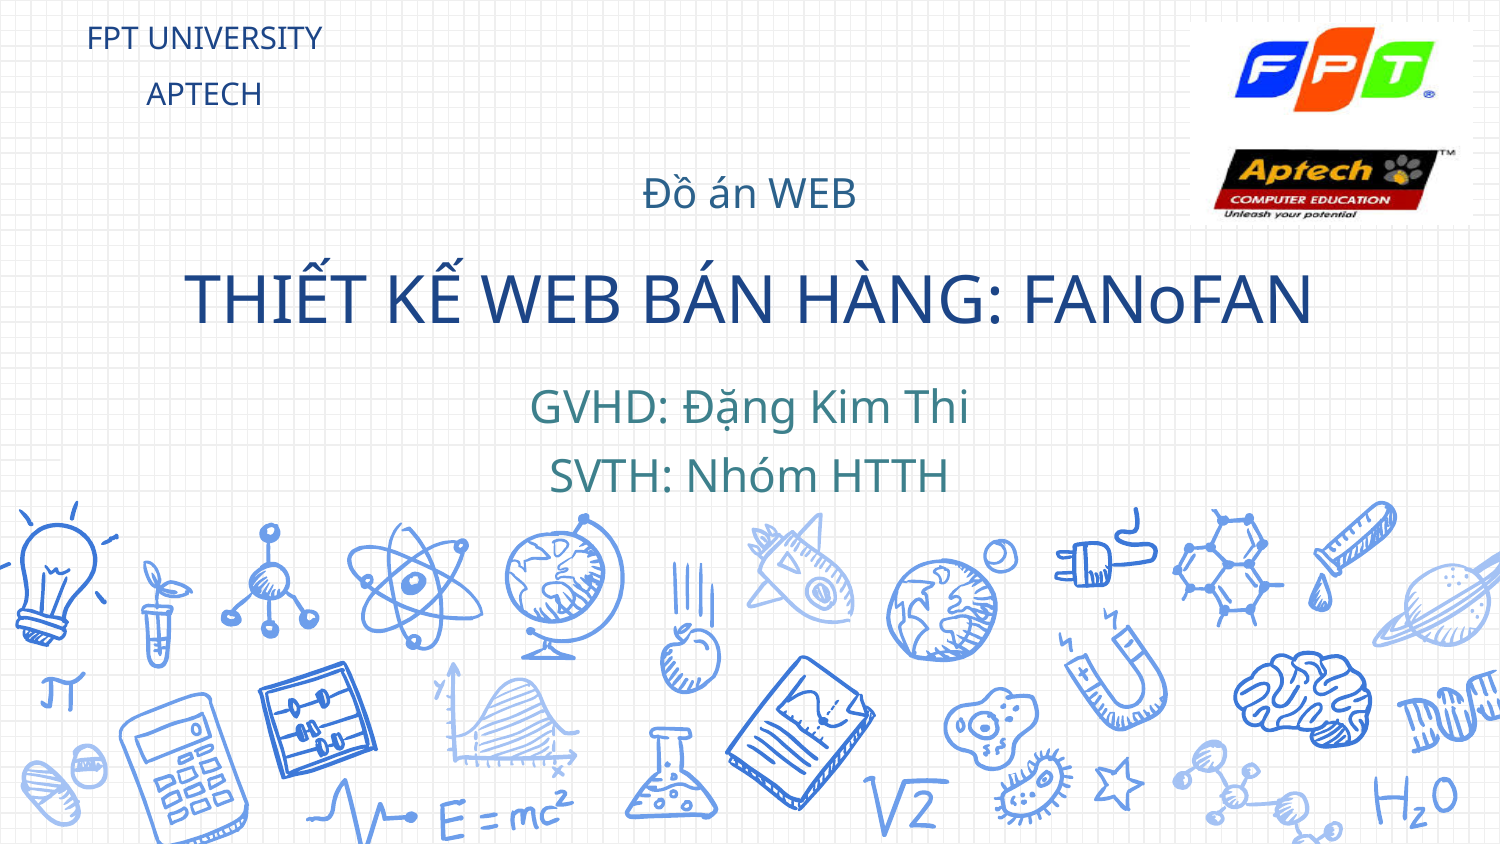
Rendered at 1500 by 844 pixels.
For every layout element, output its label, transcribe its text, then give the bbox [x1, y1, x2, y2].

text_box GVHD: Đặng Kim Thi [506, 370, 994, 441]
text_box SVTH: Nhóm HTTH [491, 439, 1009, 510]
text_box THIẾT KẾ WEB BÁN HÀNG: FANoFAN [0, 236, 1500, 317]
text_box FPT UNIVERSITY APTECH [0, 0, 410, 111]
picture [1189, 21, 1473, 225]
text_box Đồ án WEB [409, 159, 1091, 224]
